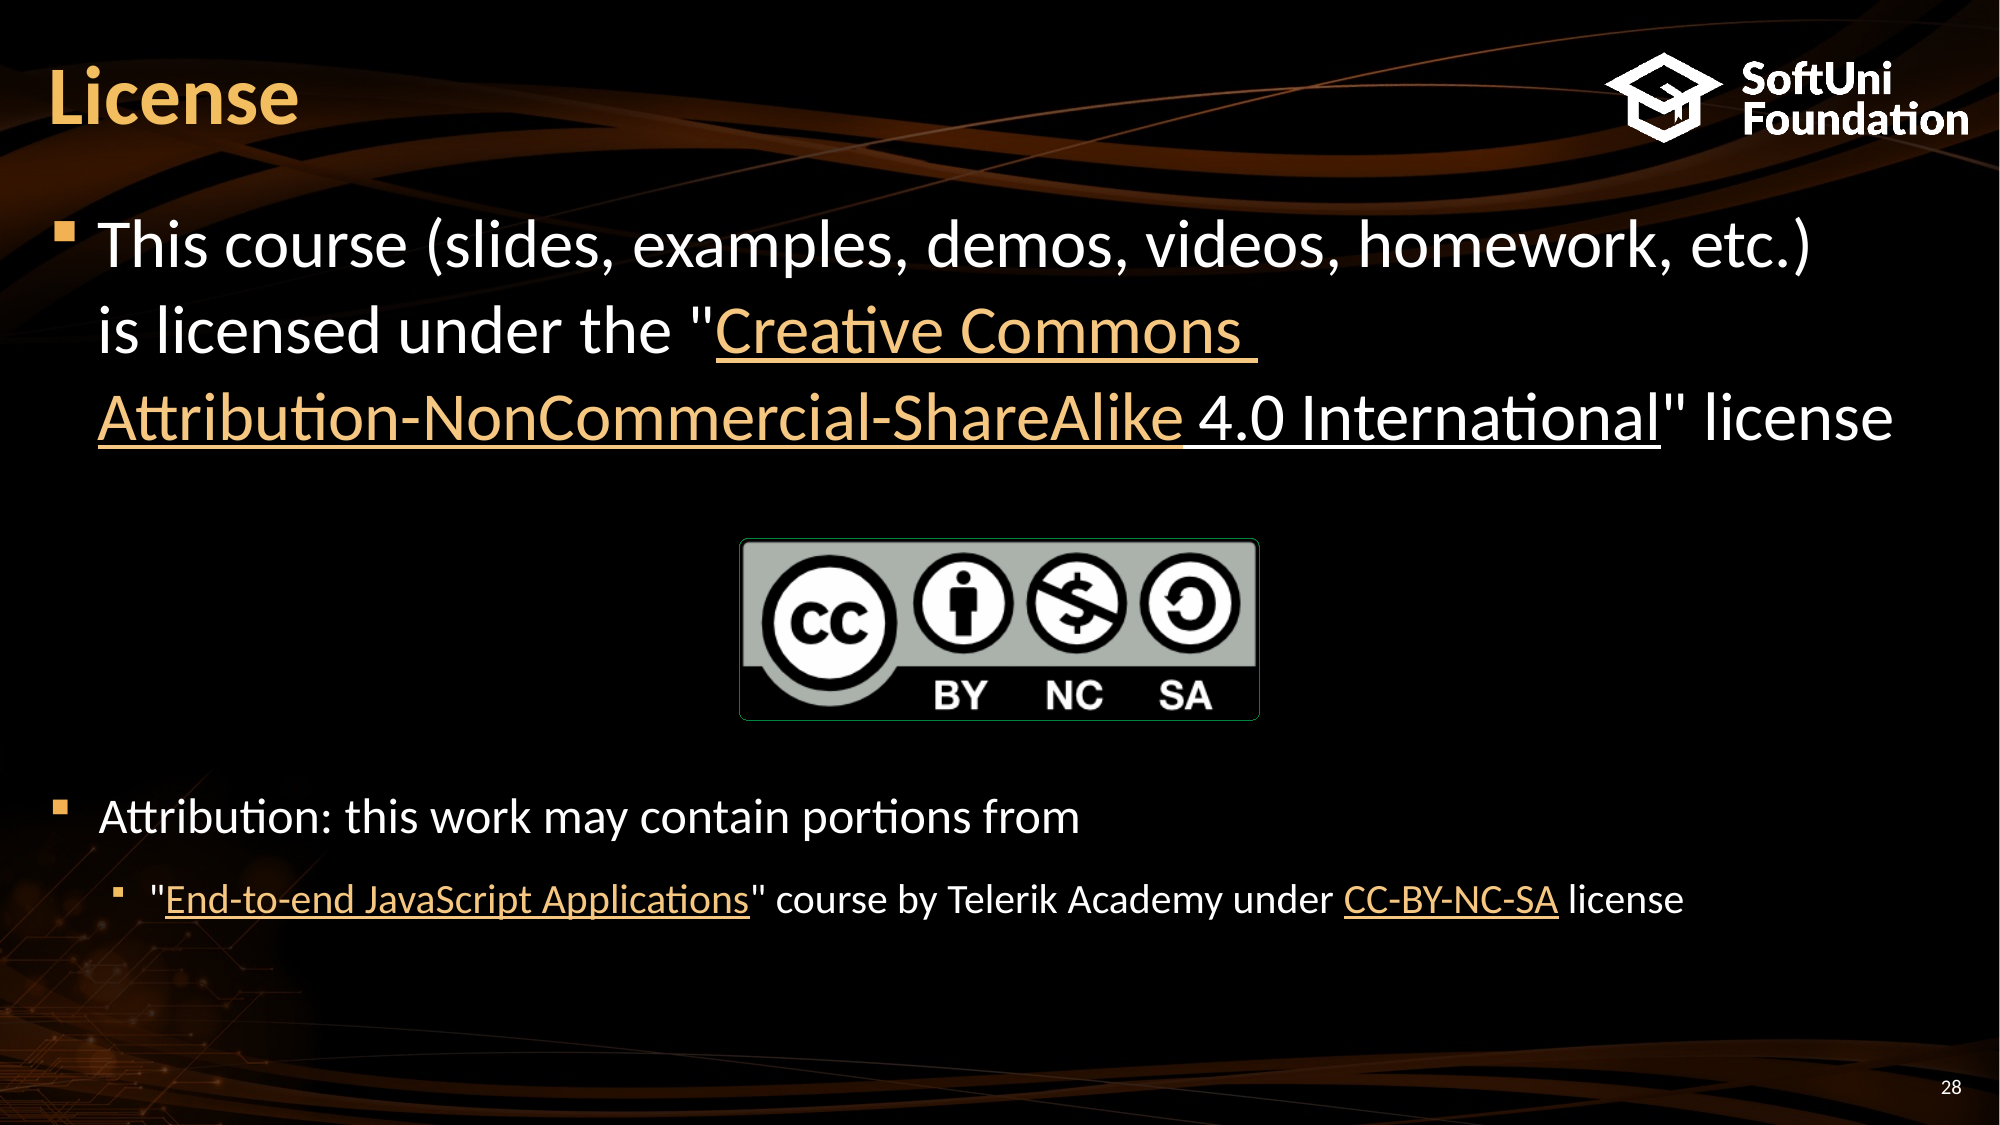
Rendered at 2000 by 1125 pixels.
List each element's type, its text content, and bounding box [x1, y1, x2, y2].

title License [30, 6, 1602, 189]
picture [0, 0, 2000, 1125]
list Attribution: this work may contain portions from "End-to-end JavaScript Applications" course by Telerik Academy under CC-BY-NC-SA license [30, 774, 1968, 1103]
list This course (slides, examples, demos, videos, homework, etc.) is licensed under the "Creative Commons Attribution-NonCommercial-ShareAlike 4.0 International" license [31, 188, 1968, 484]
